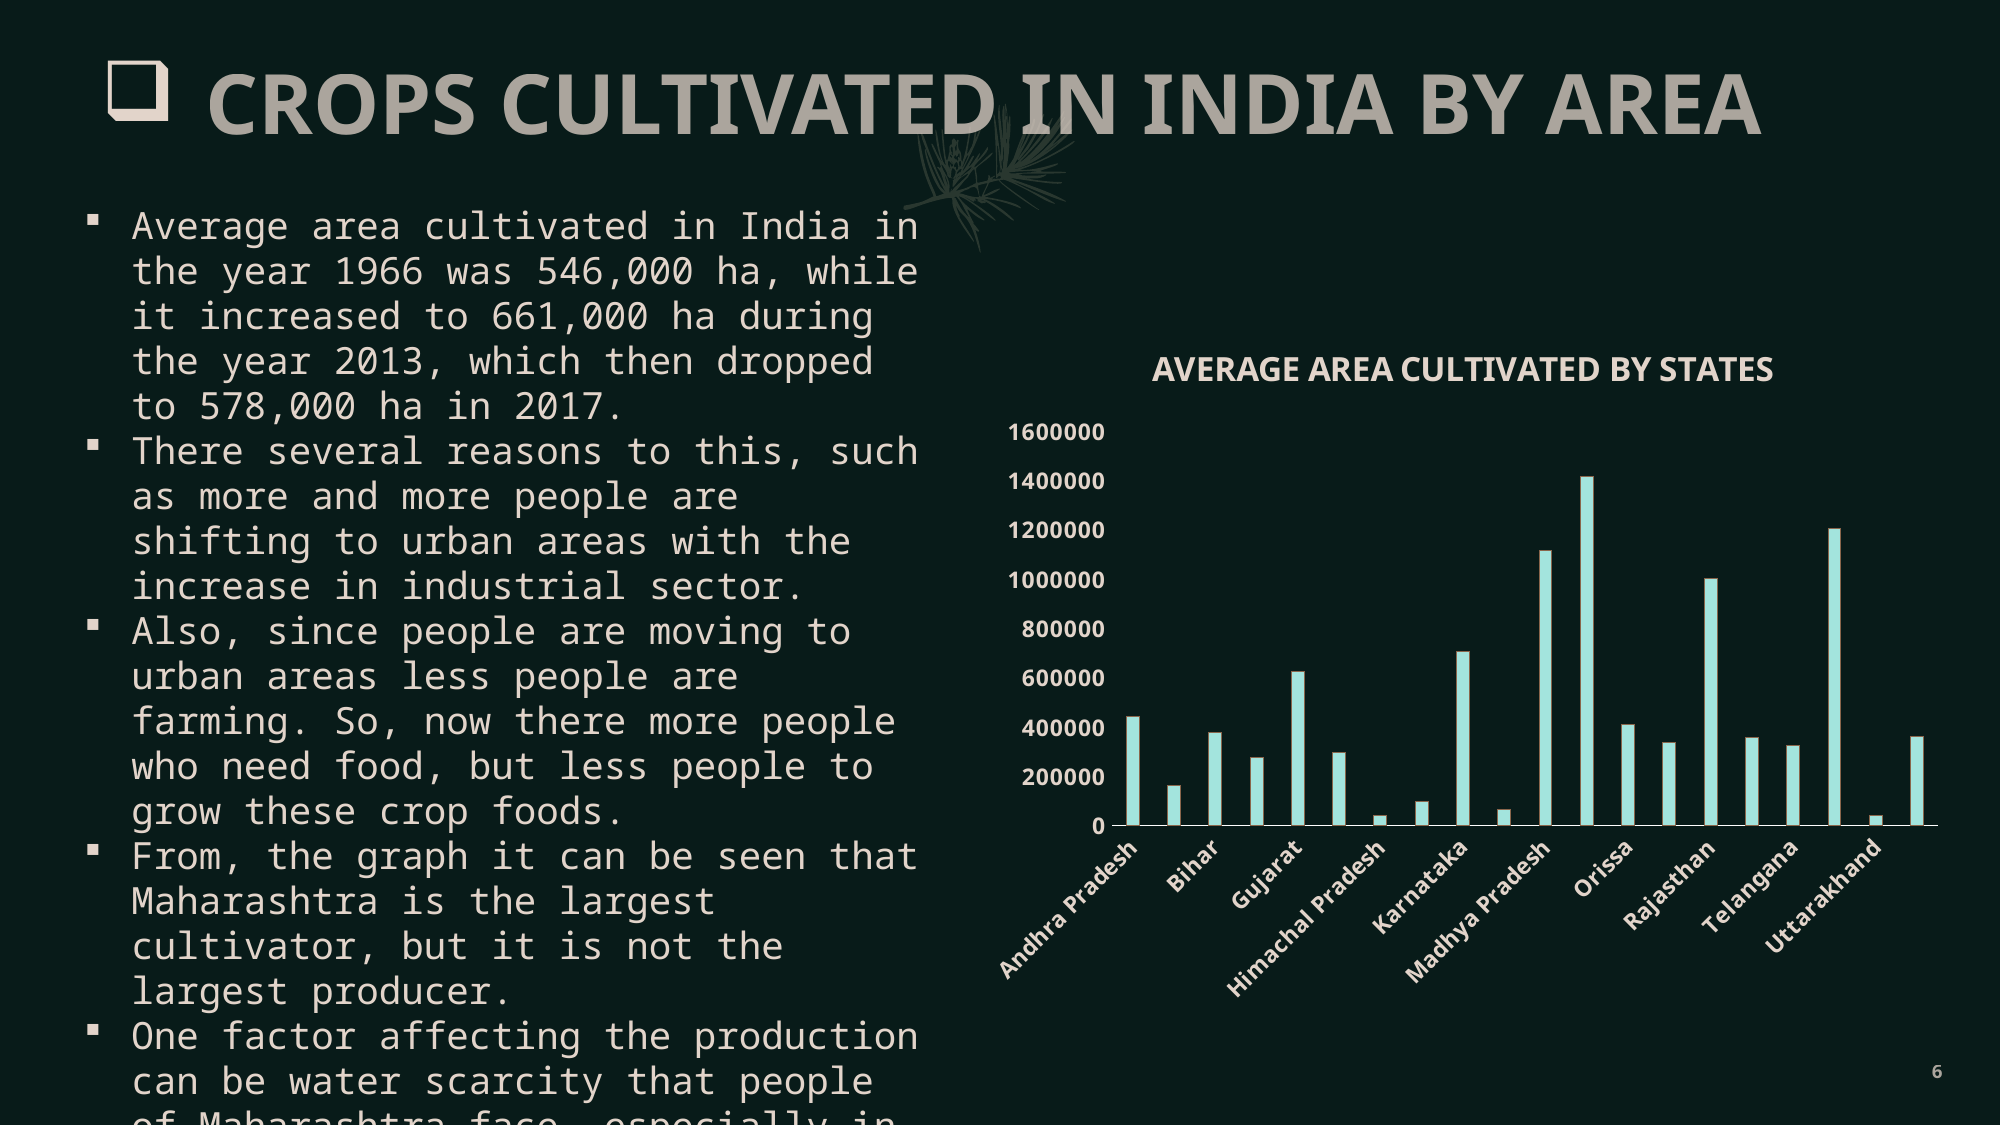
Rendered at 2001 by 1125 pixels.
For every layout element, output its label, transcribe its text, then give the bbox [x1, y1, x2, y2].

title CROPS CULTIVATED IN INDIA BY AREA [55, 53, 1809, 150]
chart [970, 315, 1958, 1018]
slide_number 6 [1725, 1042, 1958, 1103]
text_box Average area cultivated in India in the year 1966 was 546,000 ha, while it increased to 661,000 ha during the year 2013, which then dropped to 578,000 ha in 2017. There several reasons to this, such as more and more people are shifting to urban areas with the increase in industrial sector. Also, since people are moving to urban areas less people are farming. So, now there more people who need food, but less people to grow these crop foods. From, the graph it can be seen that Maharashtra is the largest cultivator, but it is not the largest producer. One factor affecting the production can be water scarcity that people of Maharashtra face, especially in the rural areas. [69, 194, 950, 1125]
